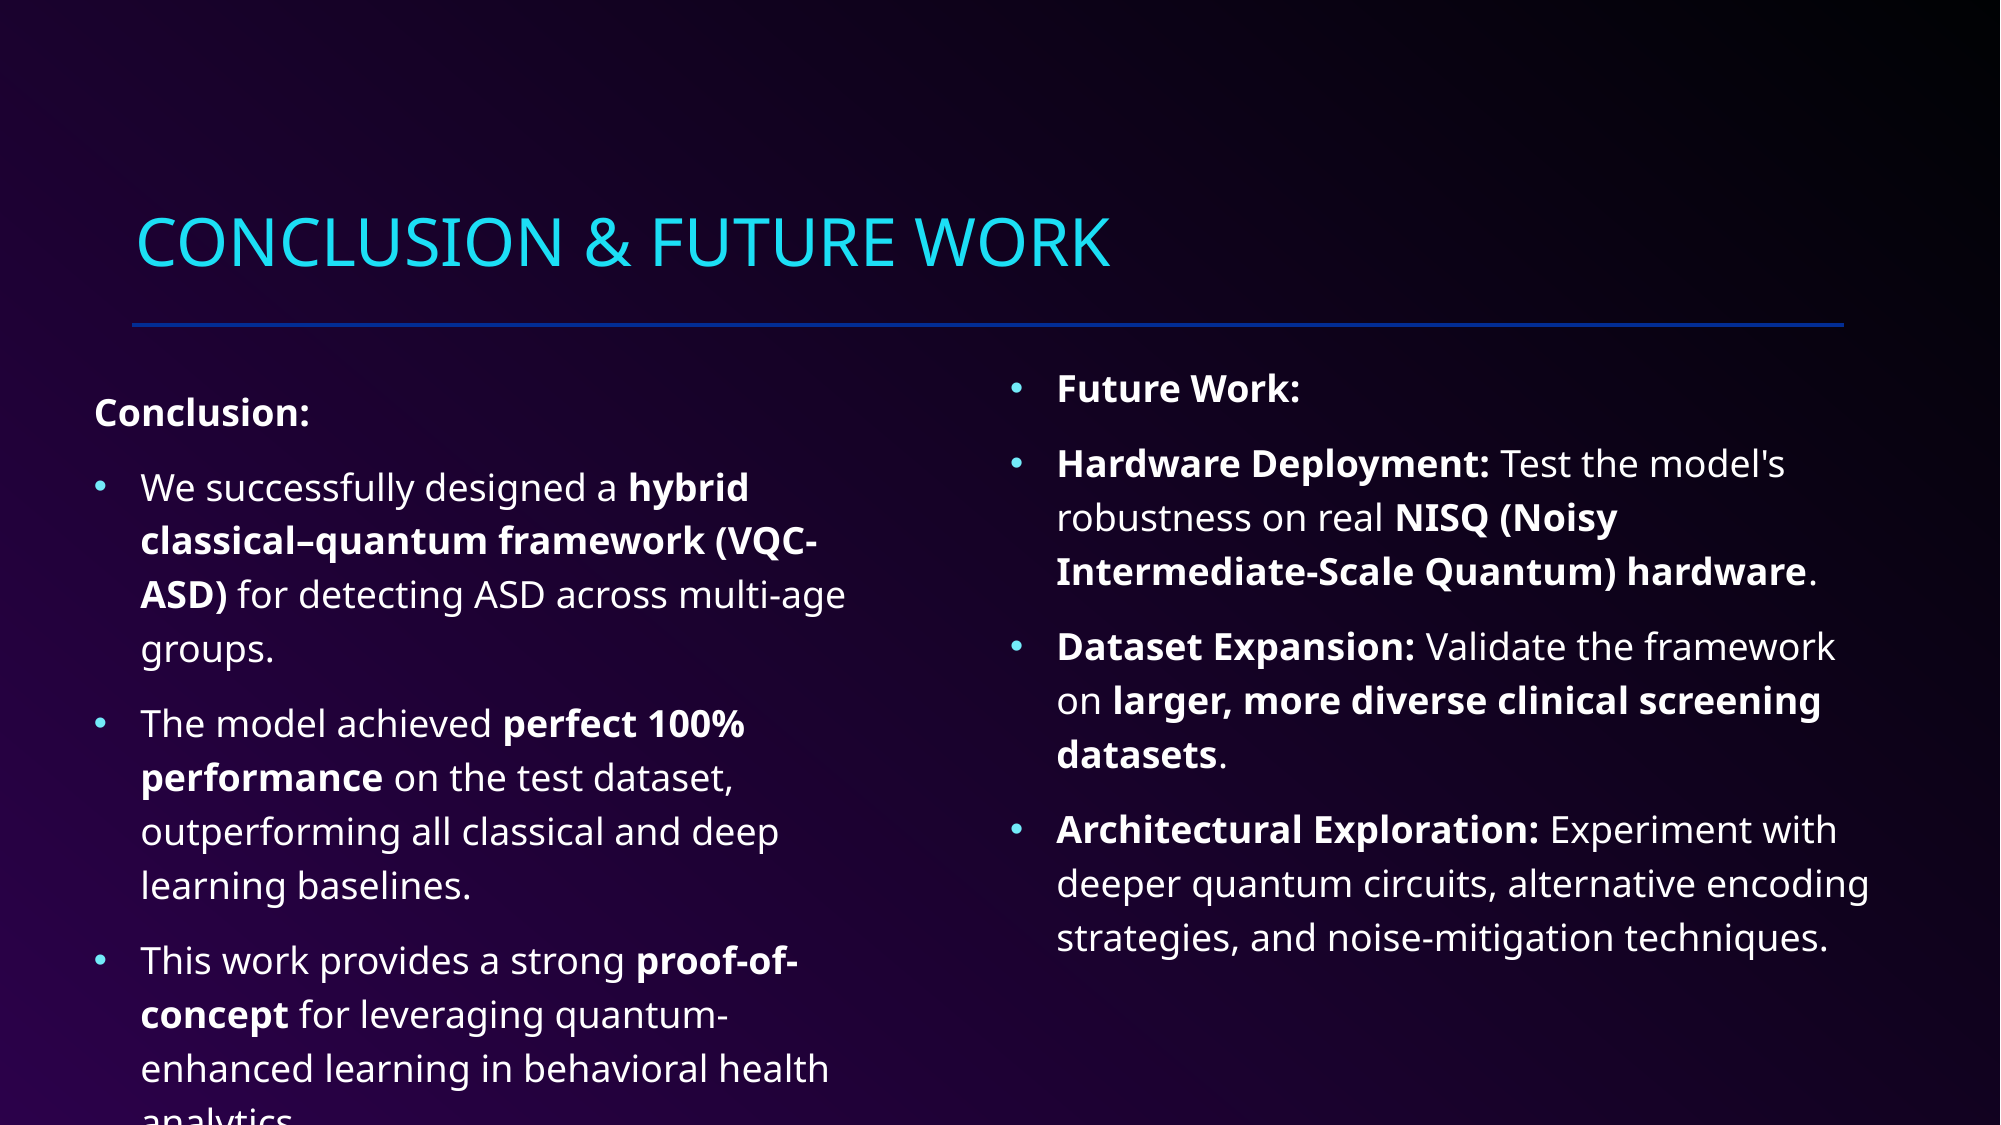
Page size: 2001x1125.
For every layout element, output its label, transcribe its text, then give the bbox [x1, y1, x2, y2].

title Conclusion & Future Work [120, 71, 1846, 289]
text_box Future Work: Hardware Deployment: Test the model's robustness on real NISQ (Noisy Intermediate-Scale Quantum) hardware. Dataset Expansion: Validate the framework on larger, more diverse clinical screening datasets. Architectural Exploration: Experiment with deeper quantum circuits, alternative encoding strategies, and noise-mitigation techniques. [995, 348, 1894, 1125]
list Conclusion: We successfully designed a hybrid classical–quantum framework (VQC-ASD) for detecting ASD across multi-age groups. The model achieved perfect 100% performance on the test dataset, outperforming all classical and deep learning baselines. This work provides a strong proof-of-concept for leveraging quantum-enhanced learning in behavioral health analytics. [78, 372, 894, 1125]
